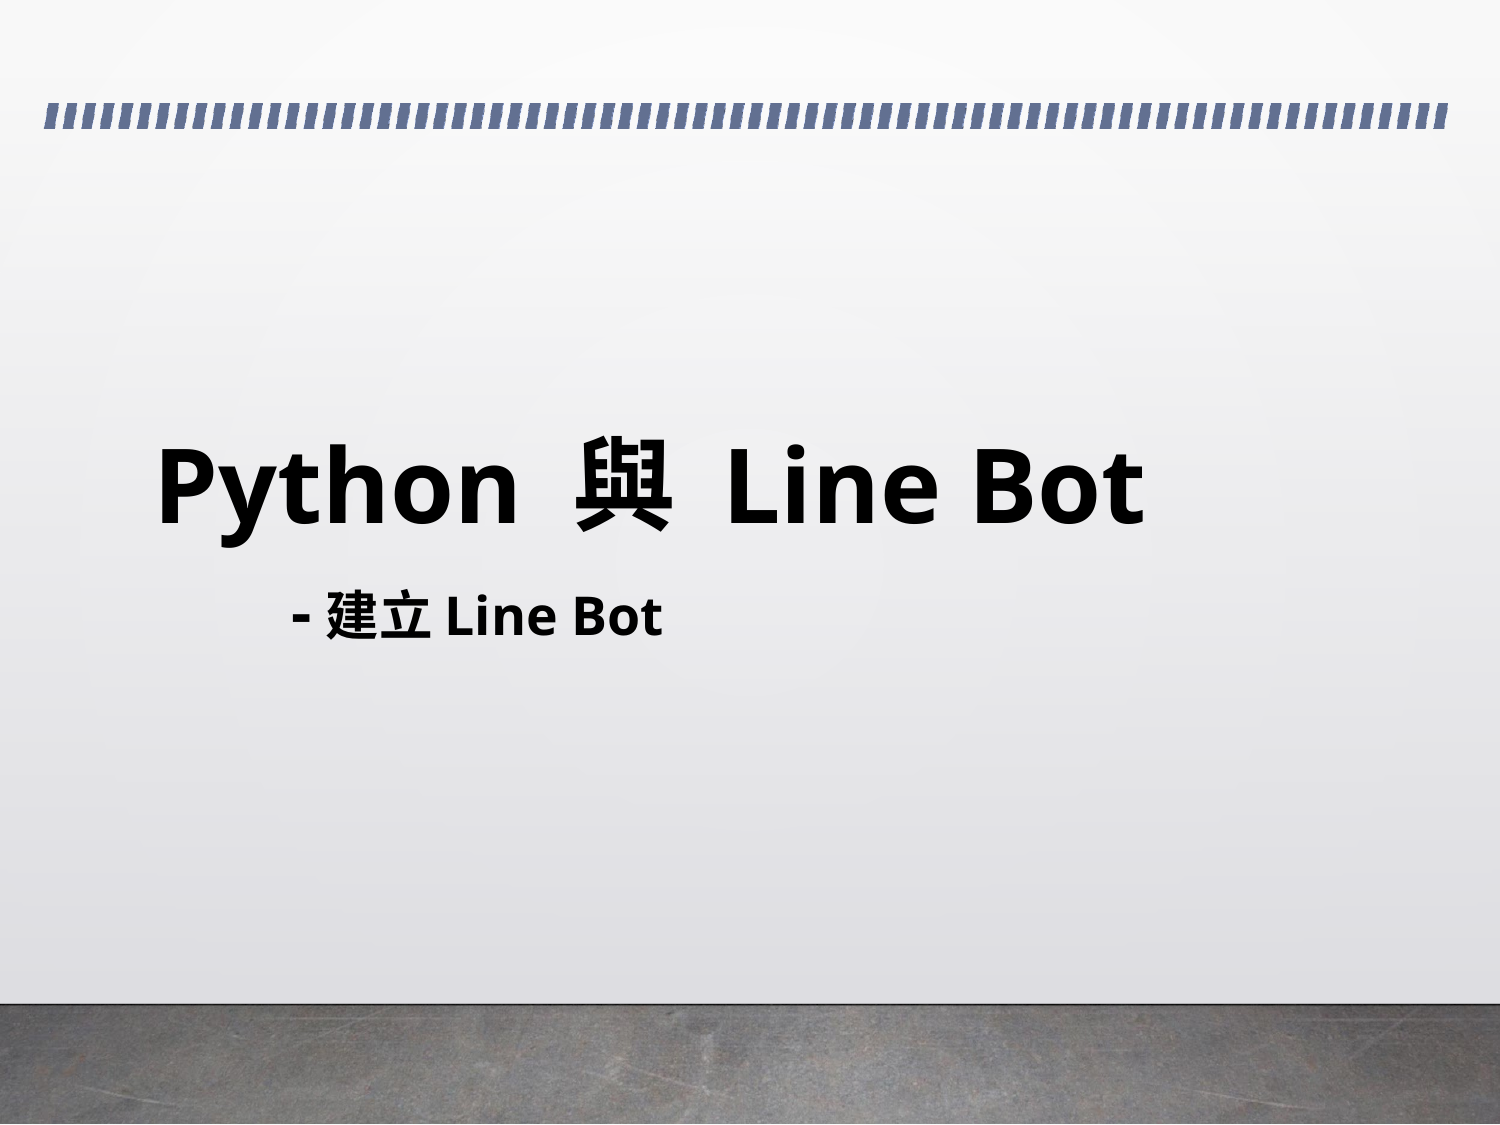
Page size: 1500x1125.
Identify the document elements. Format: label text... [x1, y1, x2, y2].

picture [41, 103, 1451, 129]
title Python 與 Line Bot -建立Line Bot [138, 335, 1202, 658]
picture [0, 1004, 1500, 1124]
